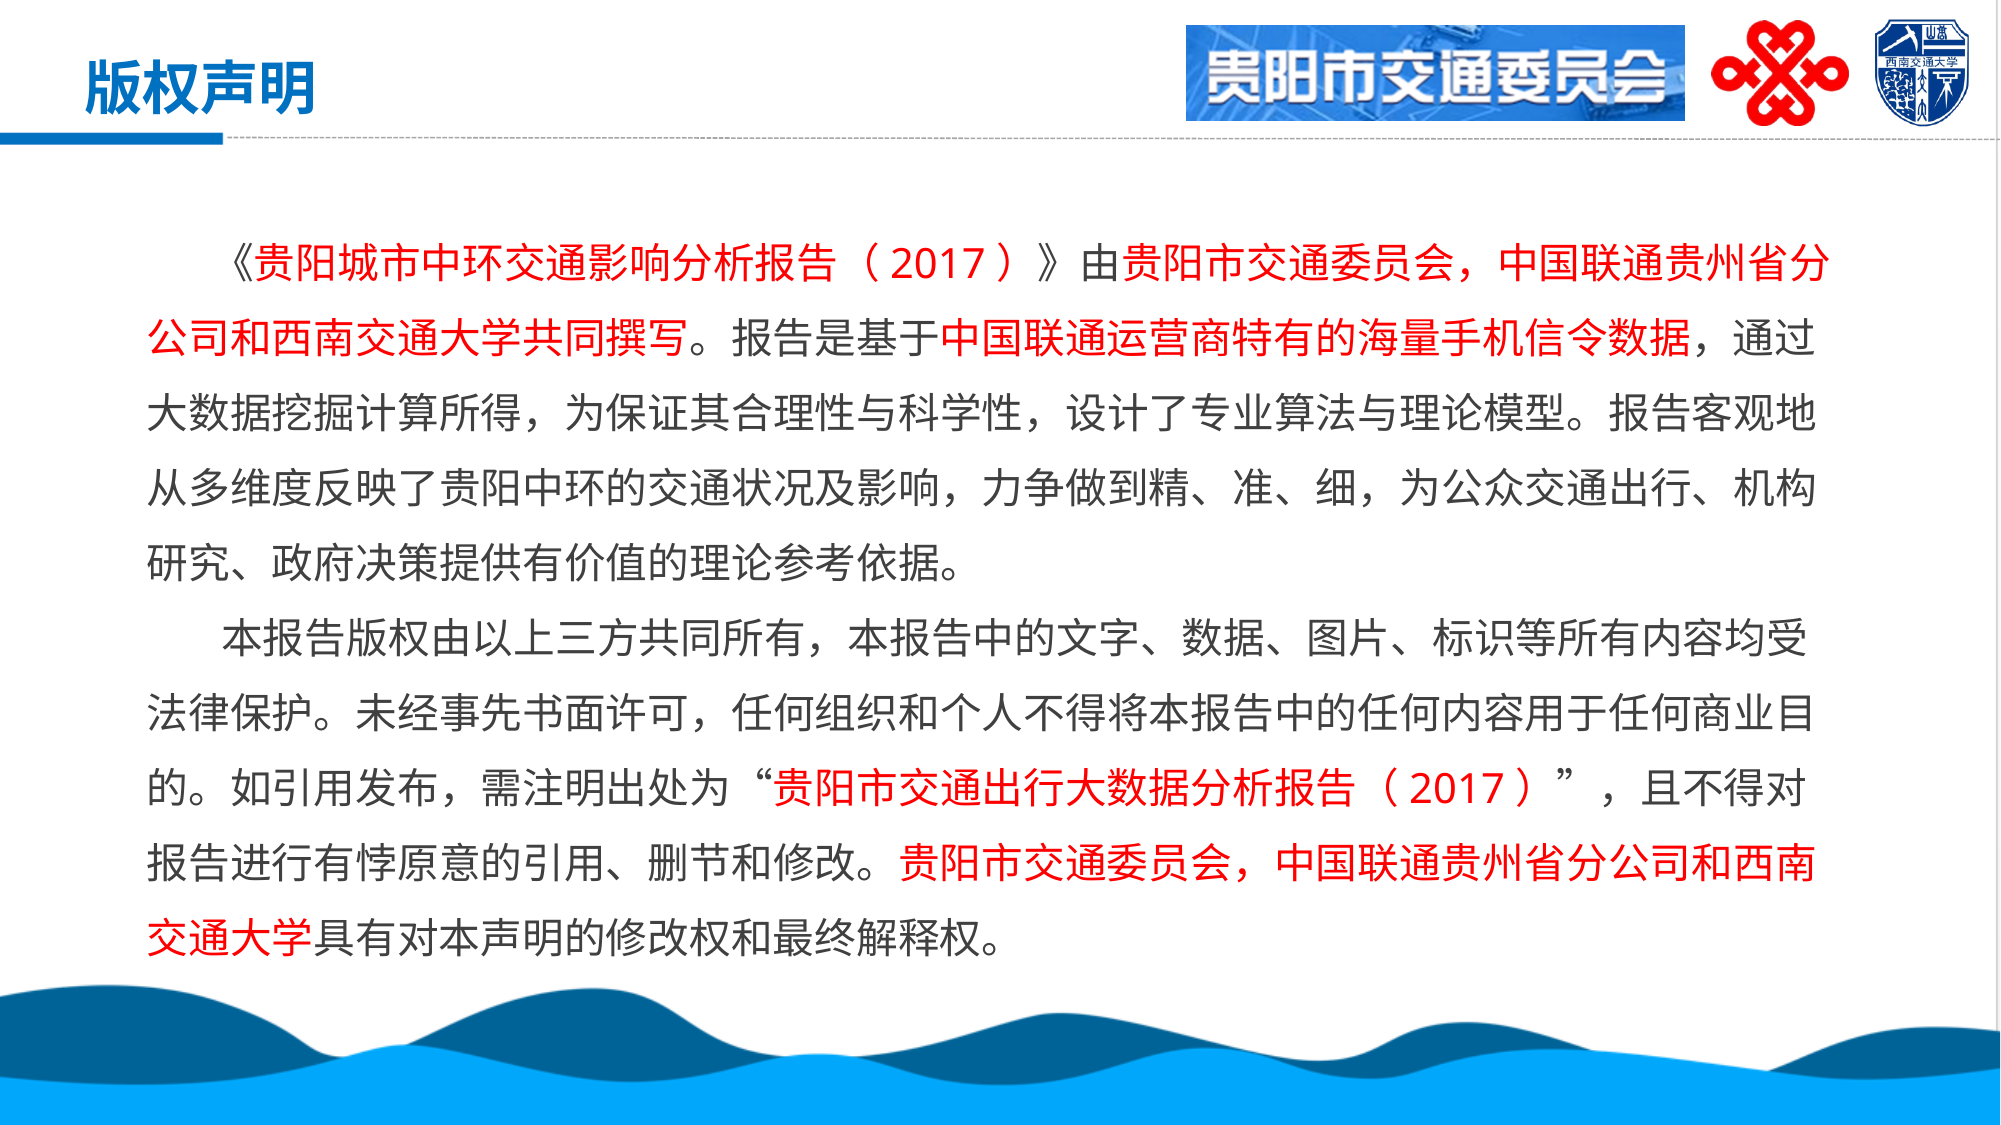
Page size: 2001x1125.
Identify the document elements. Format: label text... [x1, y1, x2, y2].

text_box 版权声明 [69, 43, 547, 130]
picture [0, 0, 2001, 1061]
text_box 《贵阳城市中环交通影响分析报告（2017）》由贵阳市交通委员会，中国联通贵州省分公司和西南交通大学共同撰写。报告是基于中国联通运营商特有的海量手机信令数据，通过大数据挖掘计算所得，为保证其合理性与科学性，设计了专业算法与理论模型。报告客观地从多维度反映了贵阳中环的交通状况及影响，力争做到精、准、细，为公众交通出行、机构研究、政府决策提供有价值的理论参考依据。 本报告版权由以上三方共同所有，本报告中的文字、数据、图片、标识等所有内容均受法律保护。未经事先书面许可，任何组织和个人不得将本报告中的任何内容用于任何商业目的。如引用发布，需注明出处为“贵阳市交通出行大数据分析报告（2017）”，且不得对报告进行有悖原意的引用、删节和修改。贵阳市交通委员会，中国联通贵州省分公司和西南交通大学具有对本声明的修改权和最终解释权。 [131, 204, 1856, 970]
slide_number [1412, 1042, 1863, 1103]
